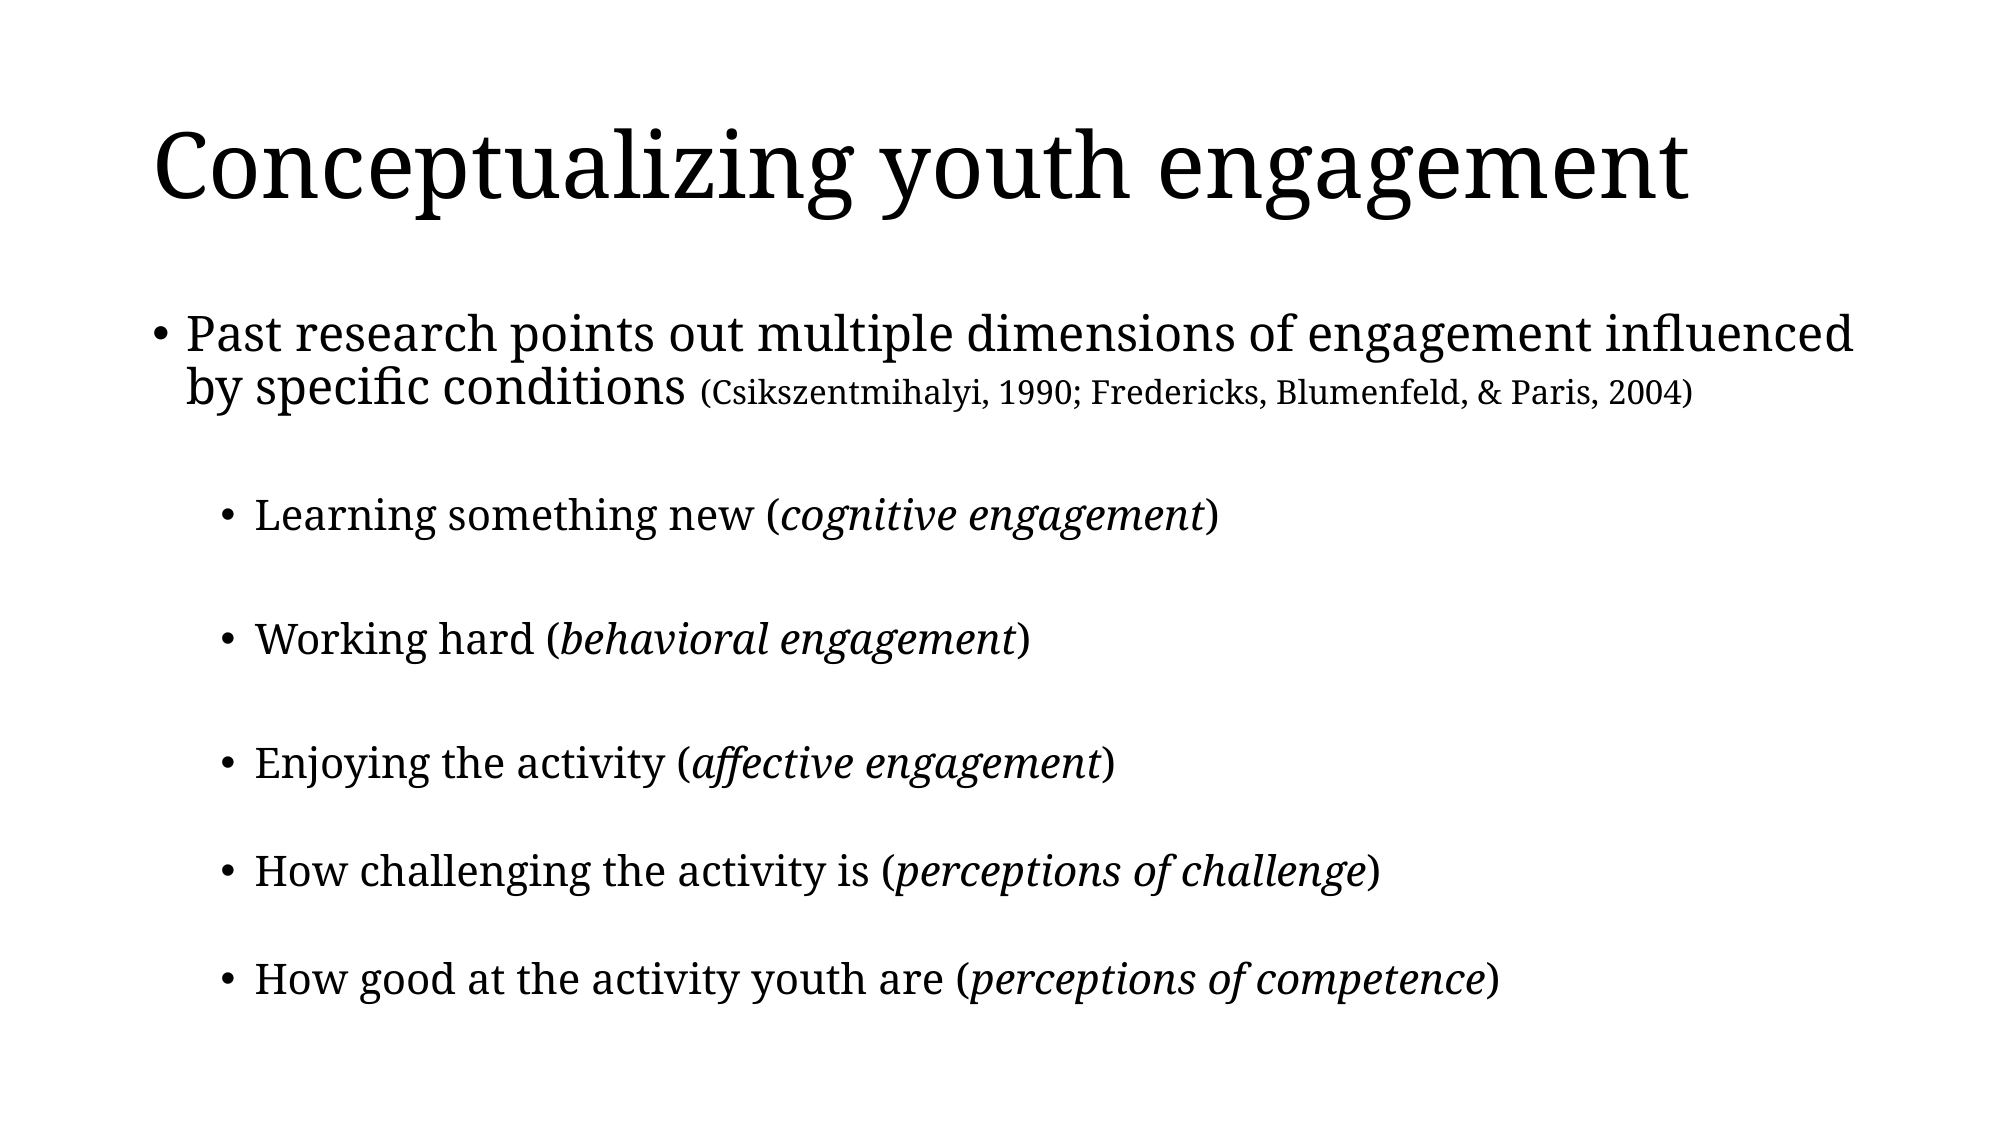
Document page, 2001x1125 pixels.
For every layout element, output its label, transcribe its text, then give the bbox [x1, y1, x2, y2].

list Past research points out multiple dimensions of engagement influenced by specific conditions (Csikszentmihalyi, 1990; Fredericks, Blumenfeld, & Paris, 2004) Learning something new (cognitive engagement) Working hard (behavioral engagement) Enjoying the activity (affective engagement) How challenging the activity is (perceptions of challenge) How good at the activity youth are (perceptions of competence) [137, 299, 1934, 1014]
title Conceptualizing youth engagement [137, 59, 1863, 278]
